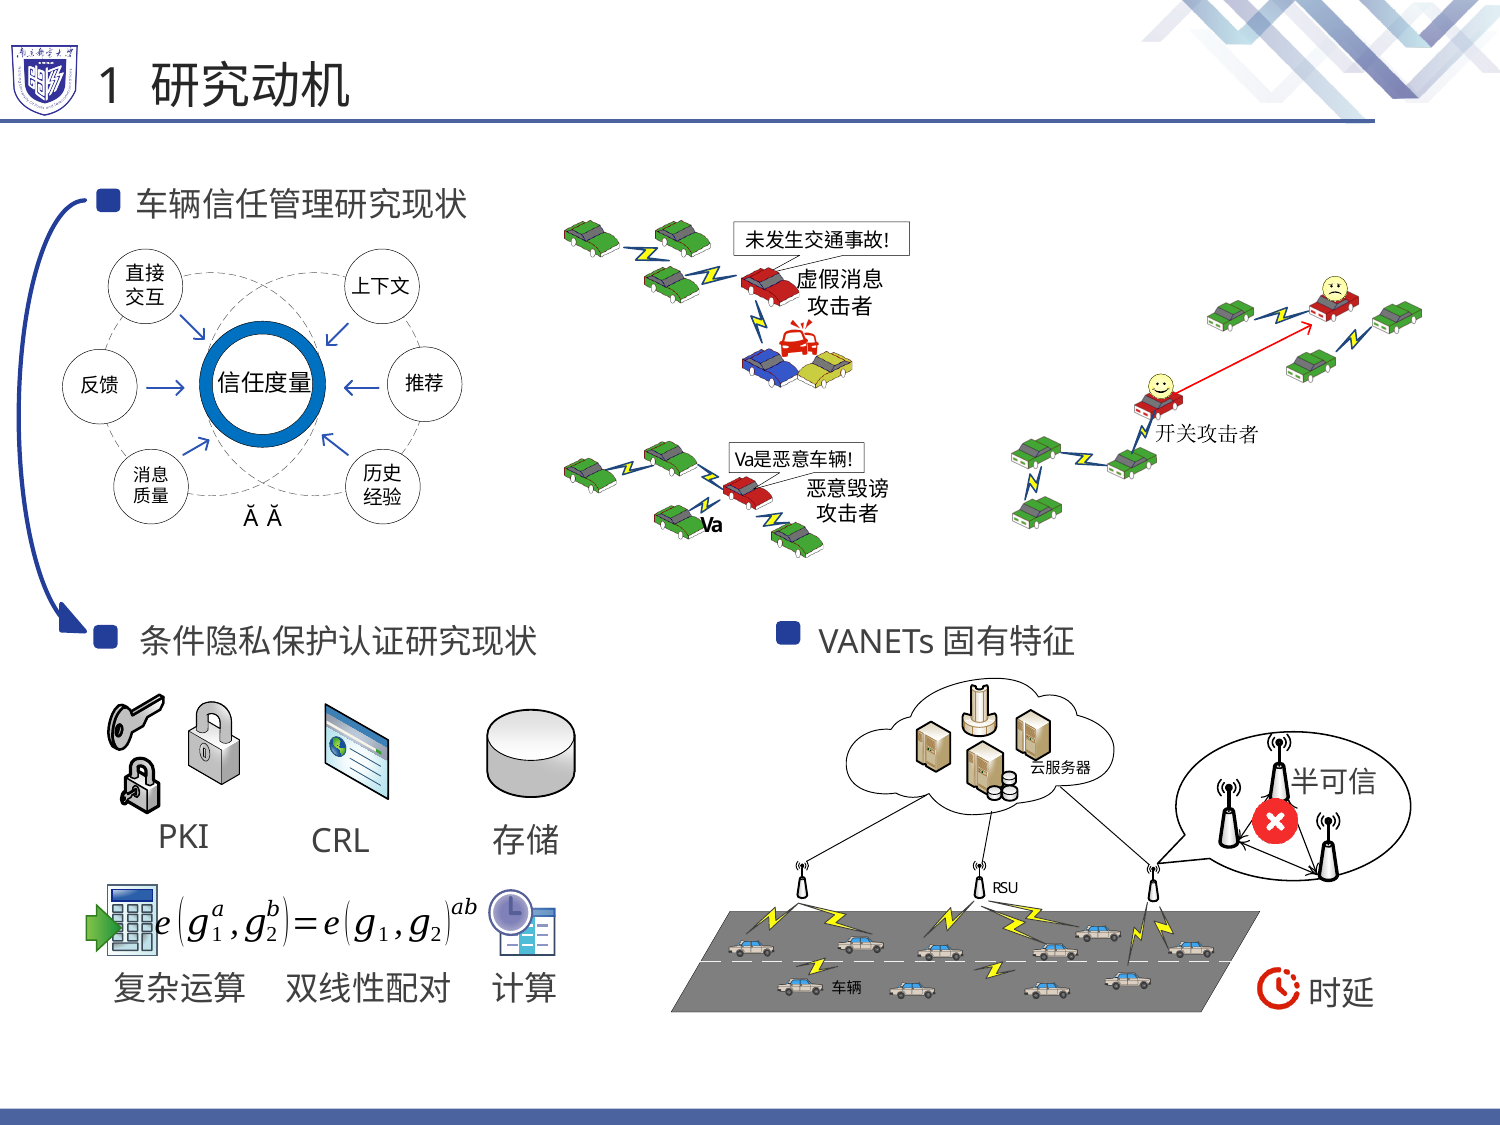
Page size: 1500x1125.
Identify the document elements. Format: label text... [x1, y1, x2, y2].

text_box VANETs固有特征 [803, 602, 1204, 668]
picture [101, 688, 168, 816]
text_box 复杂运算 [98, 949, 271, 1015]
text_box 车辆信任管理研究现状 [120, 166, 570, 231]
text_box 时延 [1293, 955, 1412, 1020]
text_box [96, 188, 121, 213]
picture [1007, 272, 1424, 540]
picture [59, 245, 464, 543]
picture [1059, 0, 1500, 124]
picture [78, 876, 164, 962]
picture [321, 700, 391, 802]
picture [559, 211, 912, 407]
text_box PKI [142, 797, 233, 863]
text_box [776, 621, 801, 645]
text_box 计算 [476, 949, 578, 1015]
picture [482, 882, 561, 961]
text_box [1346, 739, 1411, 873]
title 1 研究动机 [85, 41, 1435, 130]
picture [559, 432, 902, 575]
picture [668, 675, 1343, 1015]
text_box 条件隐私保护认证研究现状 [124, 602, 578, 668]
picture [484, 706, 577, 800]
picture [11, 45, 78, 116]
text_box 双线性配对 [271, 949, 472, 1015]
text_box [16, 198, 88, 634]
picture [186, 700, 241, 786]
text_box CRL [296, 801, 401, 867]
text_box 存储 [478, 801, 579, 867]
text_box [93, 624, 118, 649]
text_box 半可信 [1365, 746, 1418, 806]
